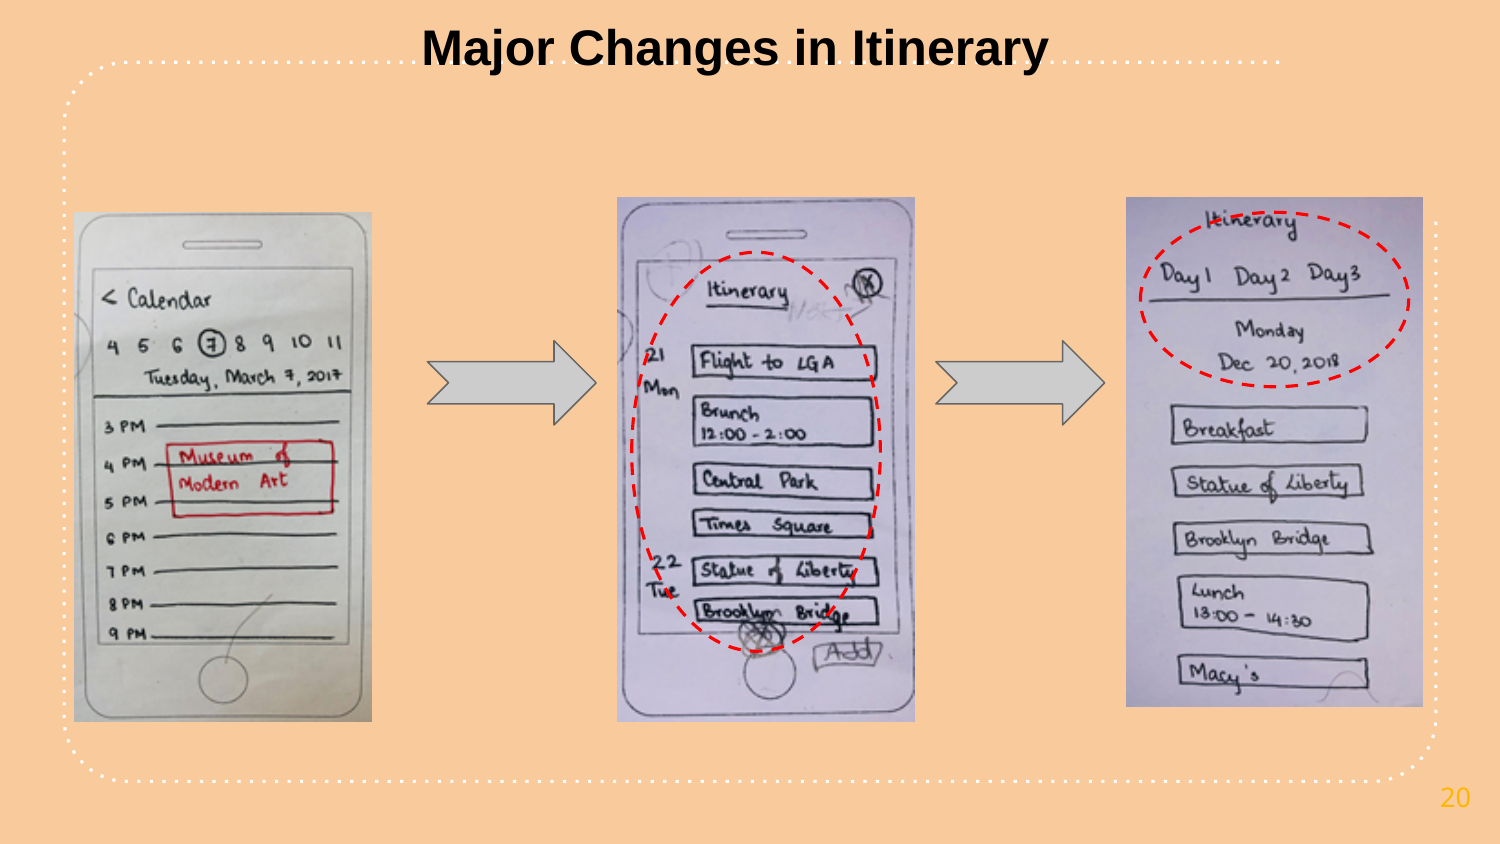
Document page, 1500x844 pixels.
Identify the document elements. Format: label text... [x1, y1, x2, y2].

text_box [427, 340, 597, 425]
picture [617, 197, 915, 722]
slide_number 20 [1411, 753, 1500, 844]
text_box [935, 340, 1105, 425]
picture [74, 212, 372, 722]
text_box Major Changes in Itinerary [360, 0, 1111, 91]
picture [1125, 197, 1424, 707]
